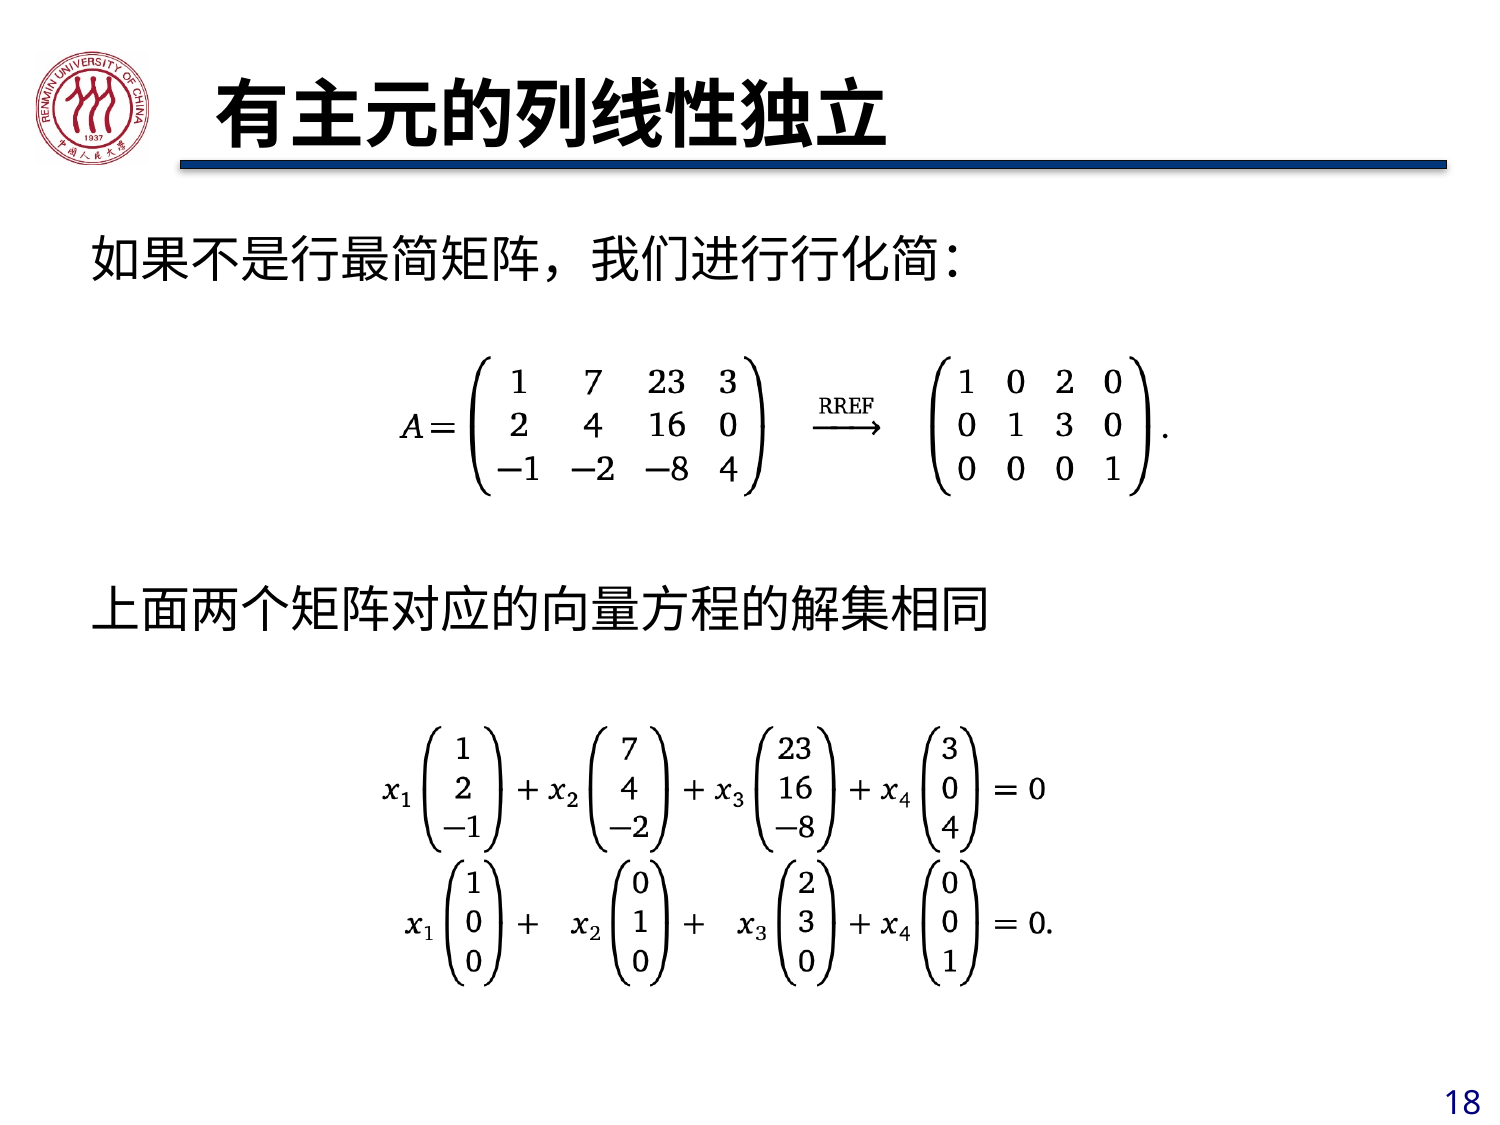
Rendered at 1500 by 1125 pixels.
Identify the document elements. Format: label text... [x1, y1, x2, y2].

picture [383, 349, 1186, 516]
picture [348, 715, 1079, 994]
title 有主元的列线性独立 [198, 18, 1407, 205]
picture [35, 51, 149, 165]
